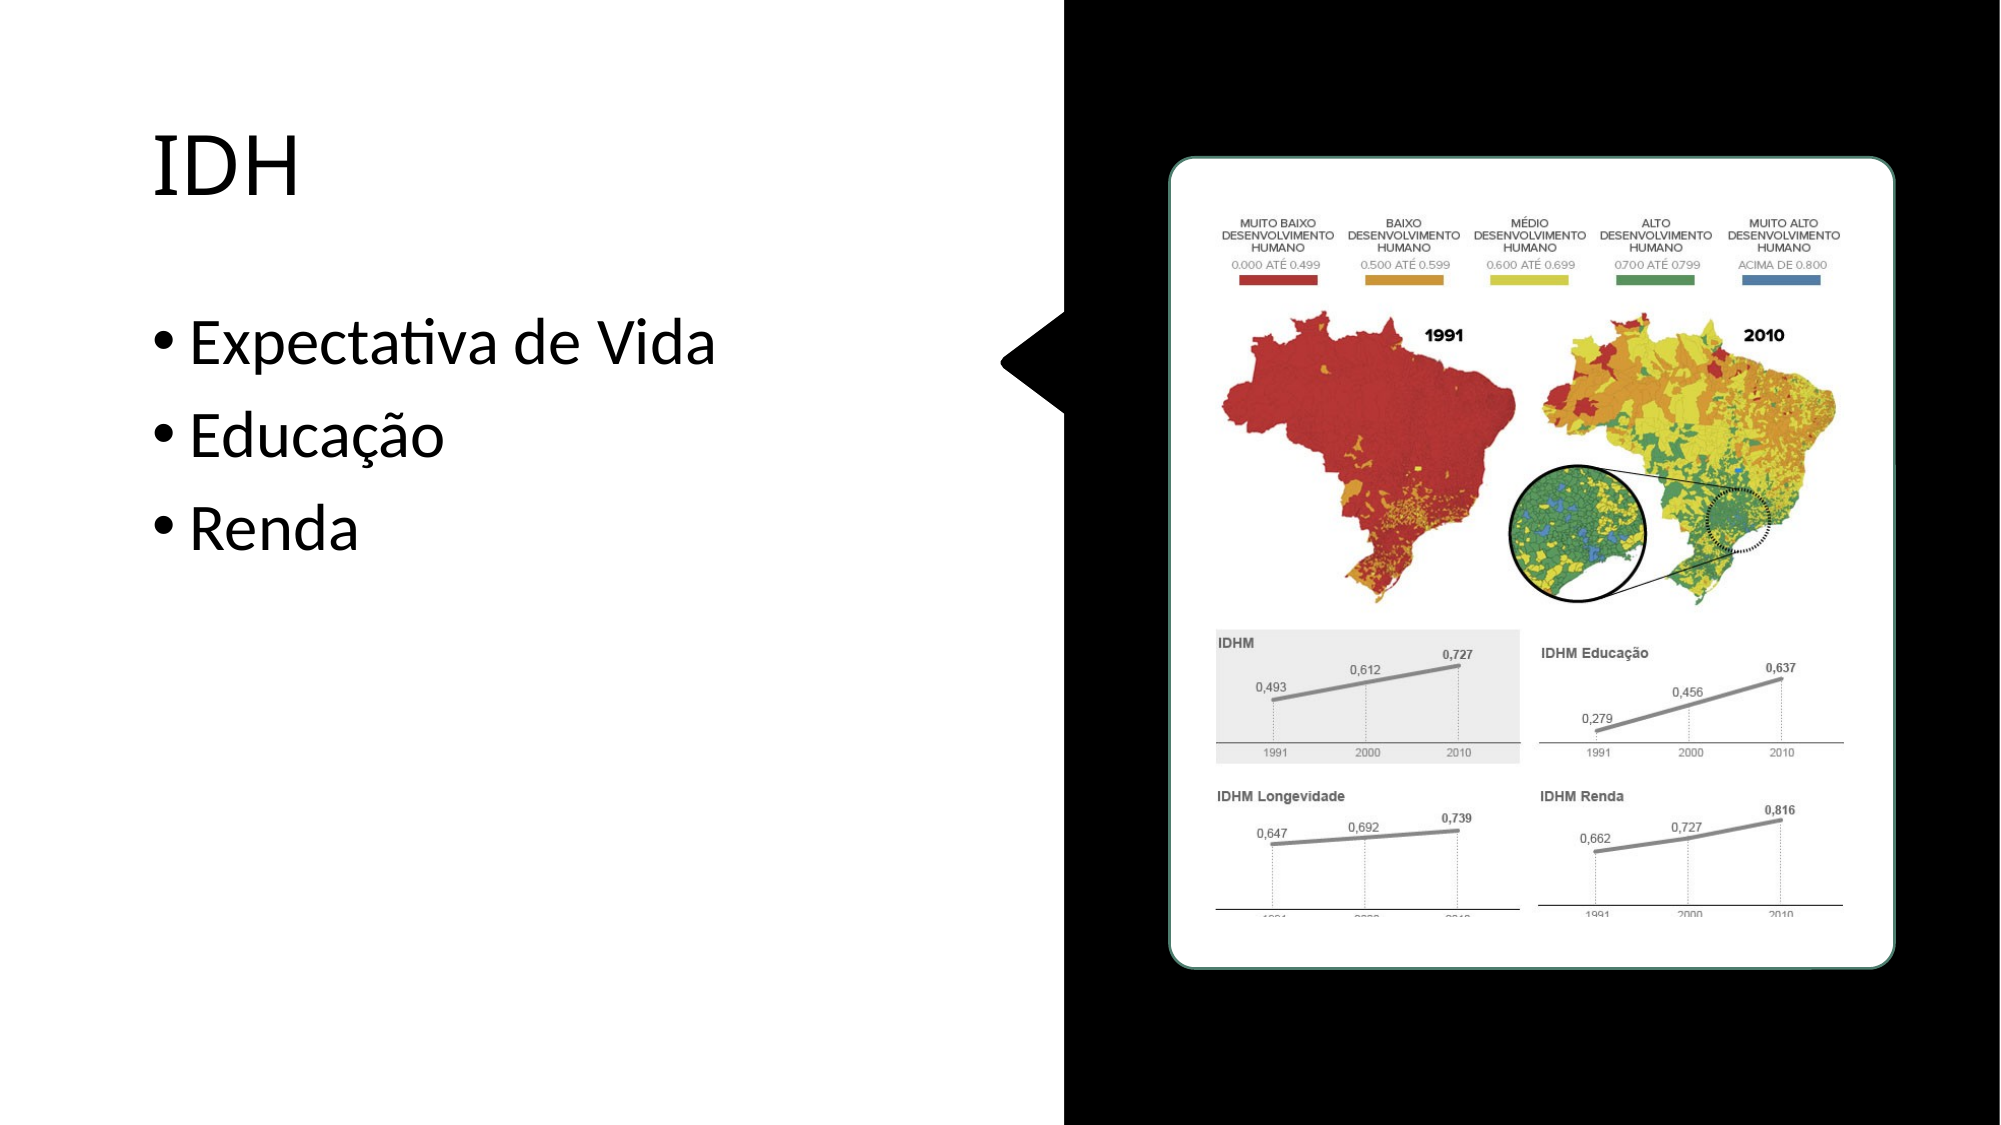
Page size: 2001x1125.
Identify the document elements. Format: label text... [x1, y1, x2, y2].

list Expectativa de Vida Educação Renda [137, 299, 943, 1014]
title IDH [137, 59, 943, 278]
picture [1215, 206, 1845, 917]
text_box [1002, 0, 2000, 1125]
text_box [0, 0, 1066, 1125]
text_box [1168, 156, 1896, 970]
